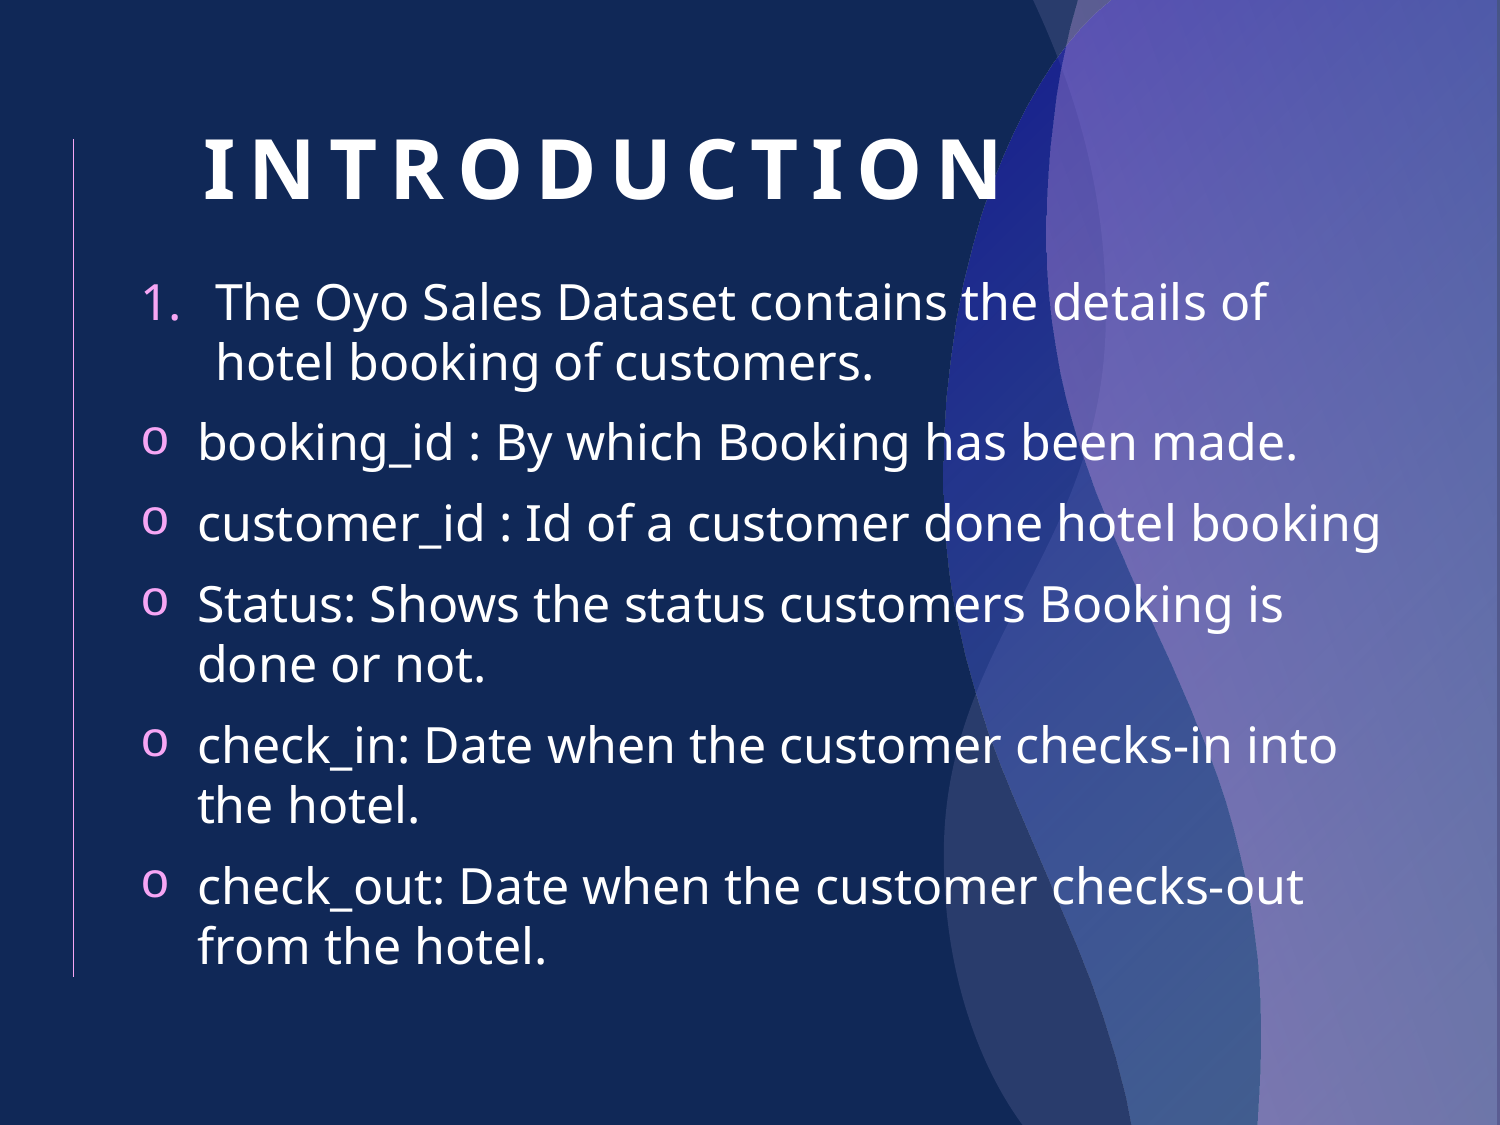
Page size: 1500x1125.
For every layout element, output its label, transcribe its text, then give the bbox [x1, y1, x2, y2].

title Introduction [188, 62, 1282, 225]
list The Oyo Sales Dataset contains the details of hotel booking of customers. booking_id : By which Booking has been made. customer_id : Id of a customer done hotel booking Status: Shows the status customers Booking is done or not. check_in: Date when the customer checks-in into the hotel. check_out: Date when the customer checks-out from the hotel. [125, 262, 1400, 1013]
